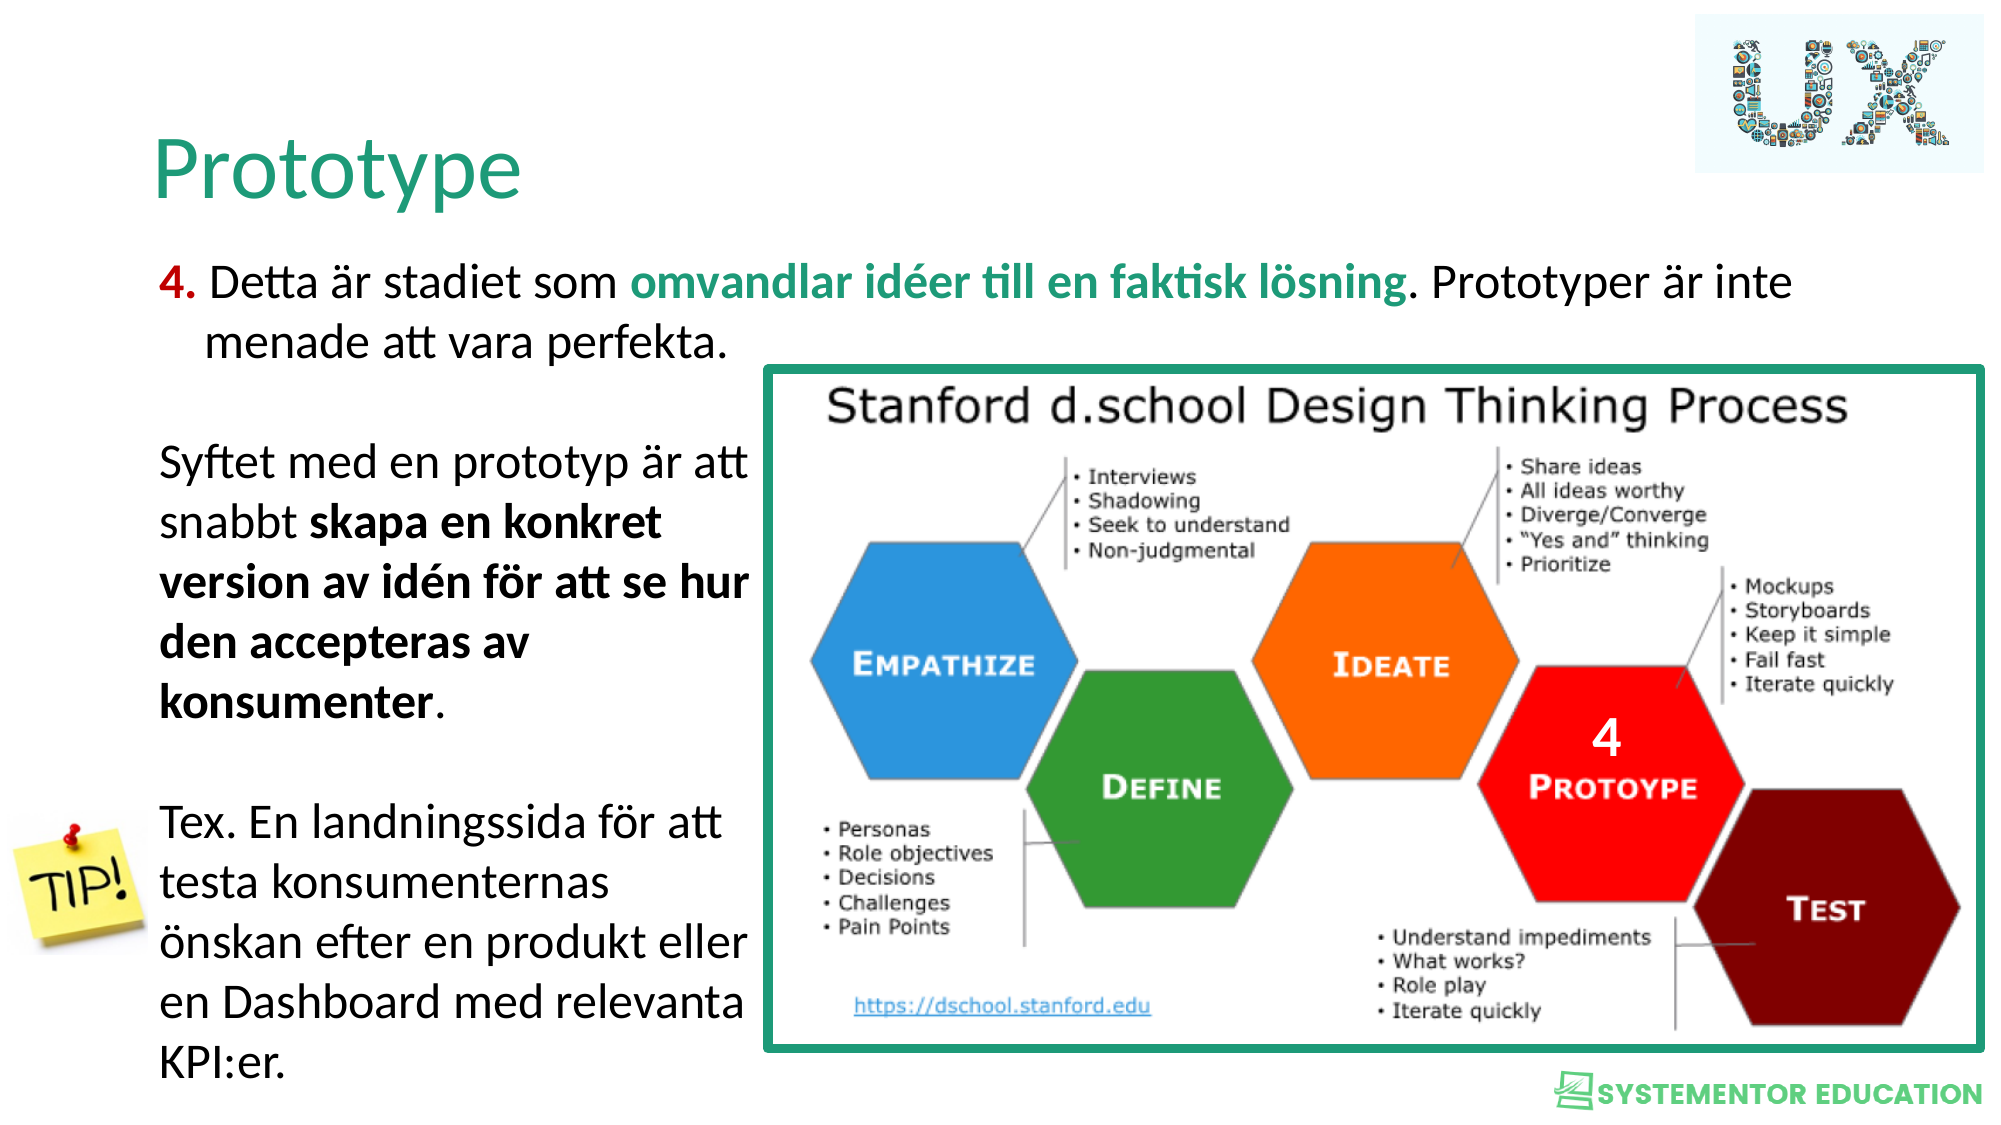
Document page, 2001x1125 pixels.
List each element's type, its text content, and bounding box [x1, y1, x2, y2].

text_box 4. Detta är stadiet som omvandlar idéer till en faktisk lösning. Prototyper är inte menade att vara perfekta. Syftet med en prototyp är att snabbt skapa en konkret version av idén för att se hur den accepteras av konsumenter. Tex. En landningssida för att testa konsumenternas önskan efter en produkt eller en Dashboard med relevanta KPI:er. [139, 238, 1976, 1089]
picture [772, 373, 1976, 1045]
picture [6, 810, 148, 955]
picture [1545, 1057, 1996, 1125]
picture [1695, 14, 1985, 174]
text_box Prototype [137, 59, 1863, 278]
